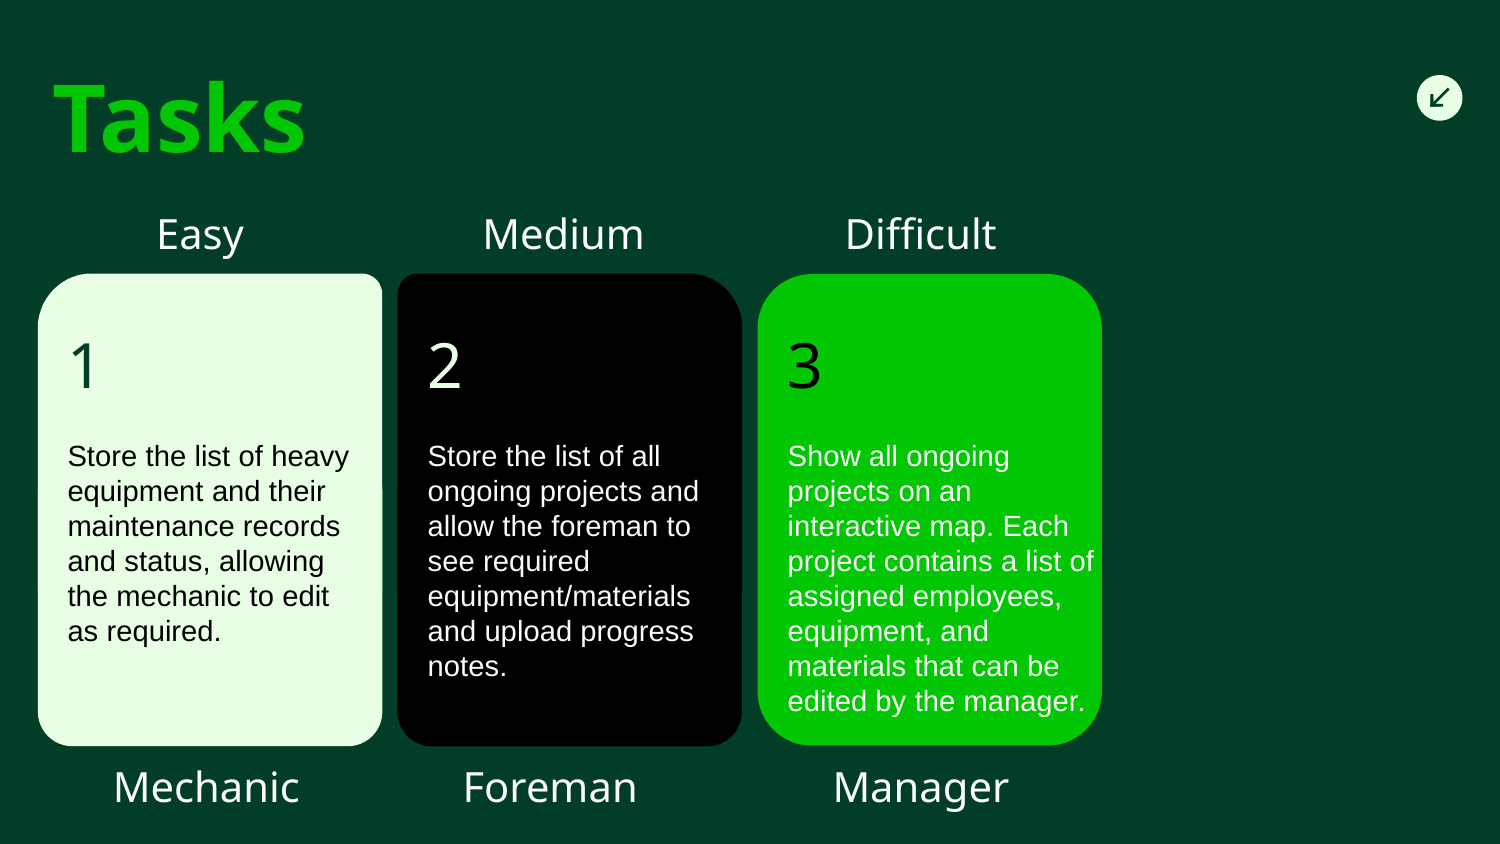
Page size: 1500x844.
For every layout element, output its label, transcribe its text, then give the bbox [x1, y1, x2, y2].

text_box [397, 273, 743, 747]
title Tasks [37, 75, 743, 206]
text_box Mechanic [97, 755, 323, 818]
text_box Foreman [447, 755, 672, 818]
text_box Difficult [829, 192, 1054, 265]
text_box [37, 273, 383, 747]
text_box Easy [140, 192, 279, 265]
subtitle 3 [757, 325, 1002, 398]
text_box Manager [817, 746, 1042, 818]
text_box [757, 274, 1102, 437]
text_box Medium [467, 192, 672, 265]
list Show all ongoing projects on an interactive map. Each project contains a list of assigned employees, equipment, and materials that can be edited by the manager. [757, 437, 1126, 756]
